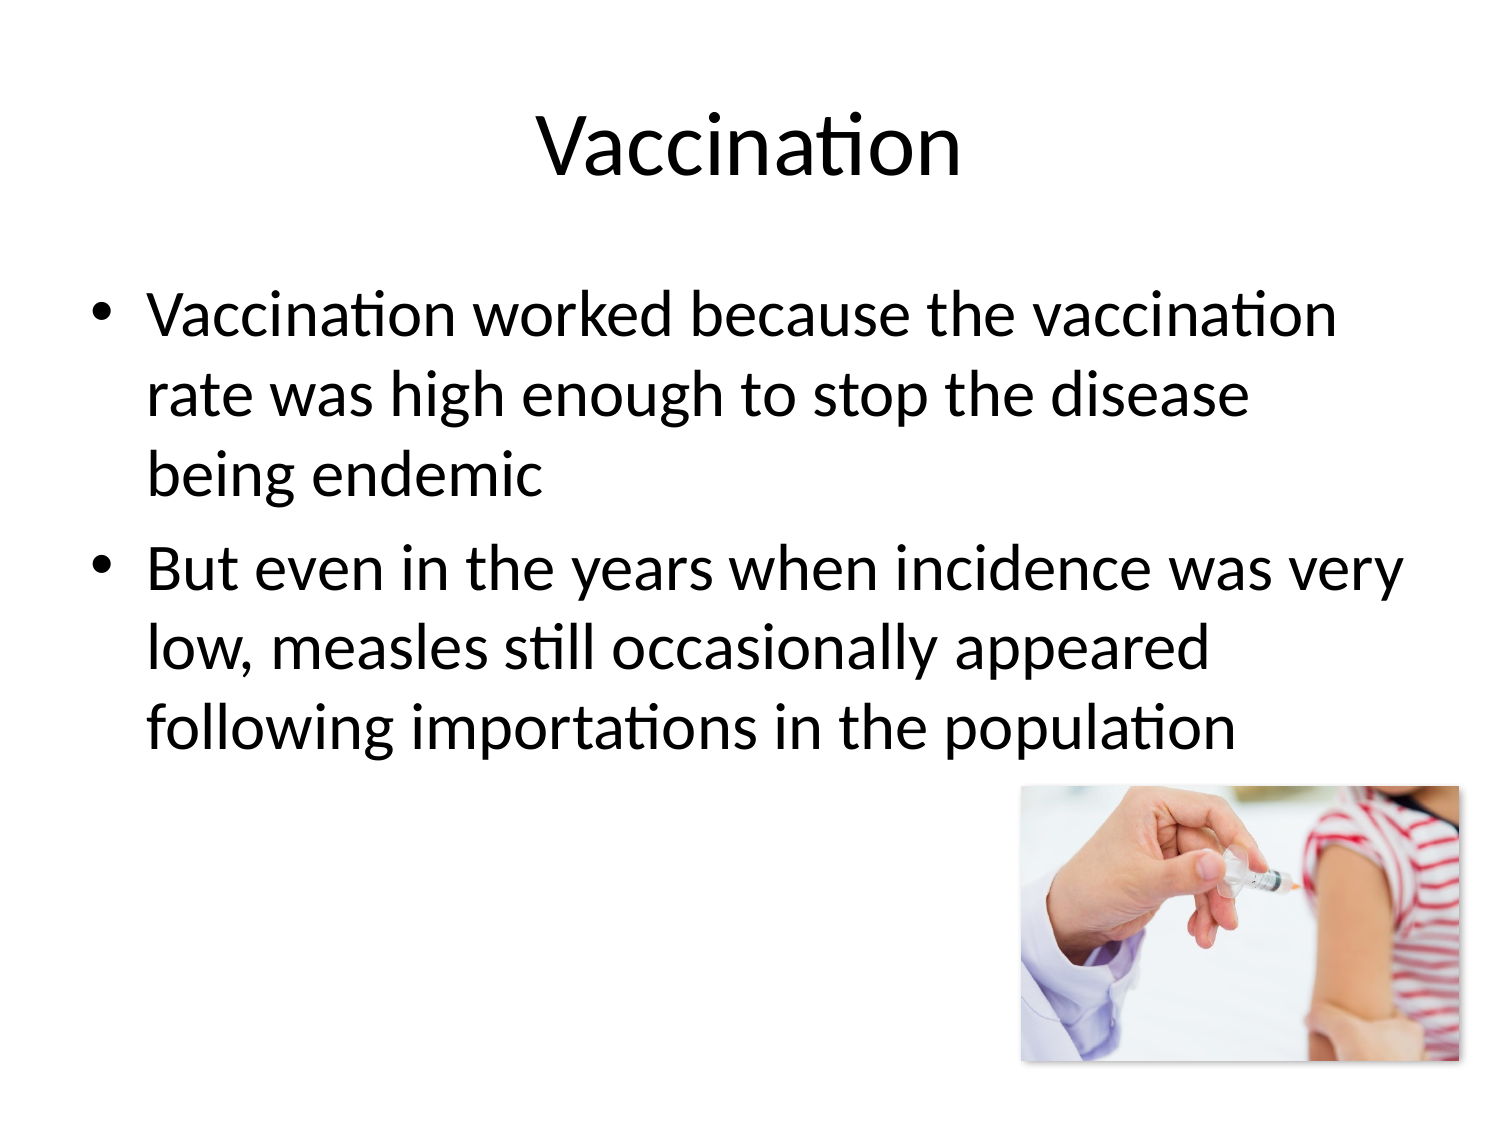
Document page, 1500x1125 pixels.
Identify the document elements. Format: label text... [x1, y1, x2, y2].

list Vaccination worked because the vaccination rate was high enough to stop the disease being endemic But even in the years when incidence was very low, measles still occasionally appeared following importations in the population [75, 262, 1425, 1005]
title Vaccination [75, 45, 1425, 233]
picture [1021, 786, 1459, 1061]
